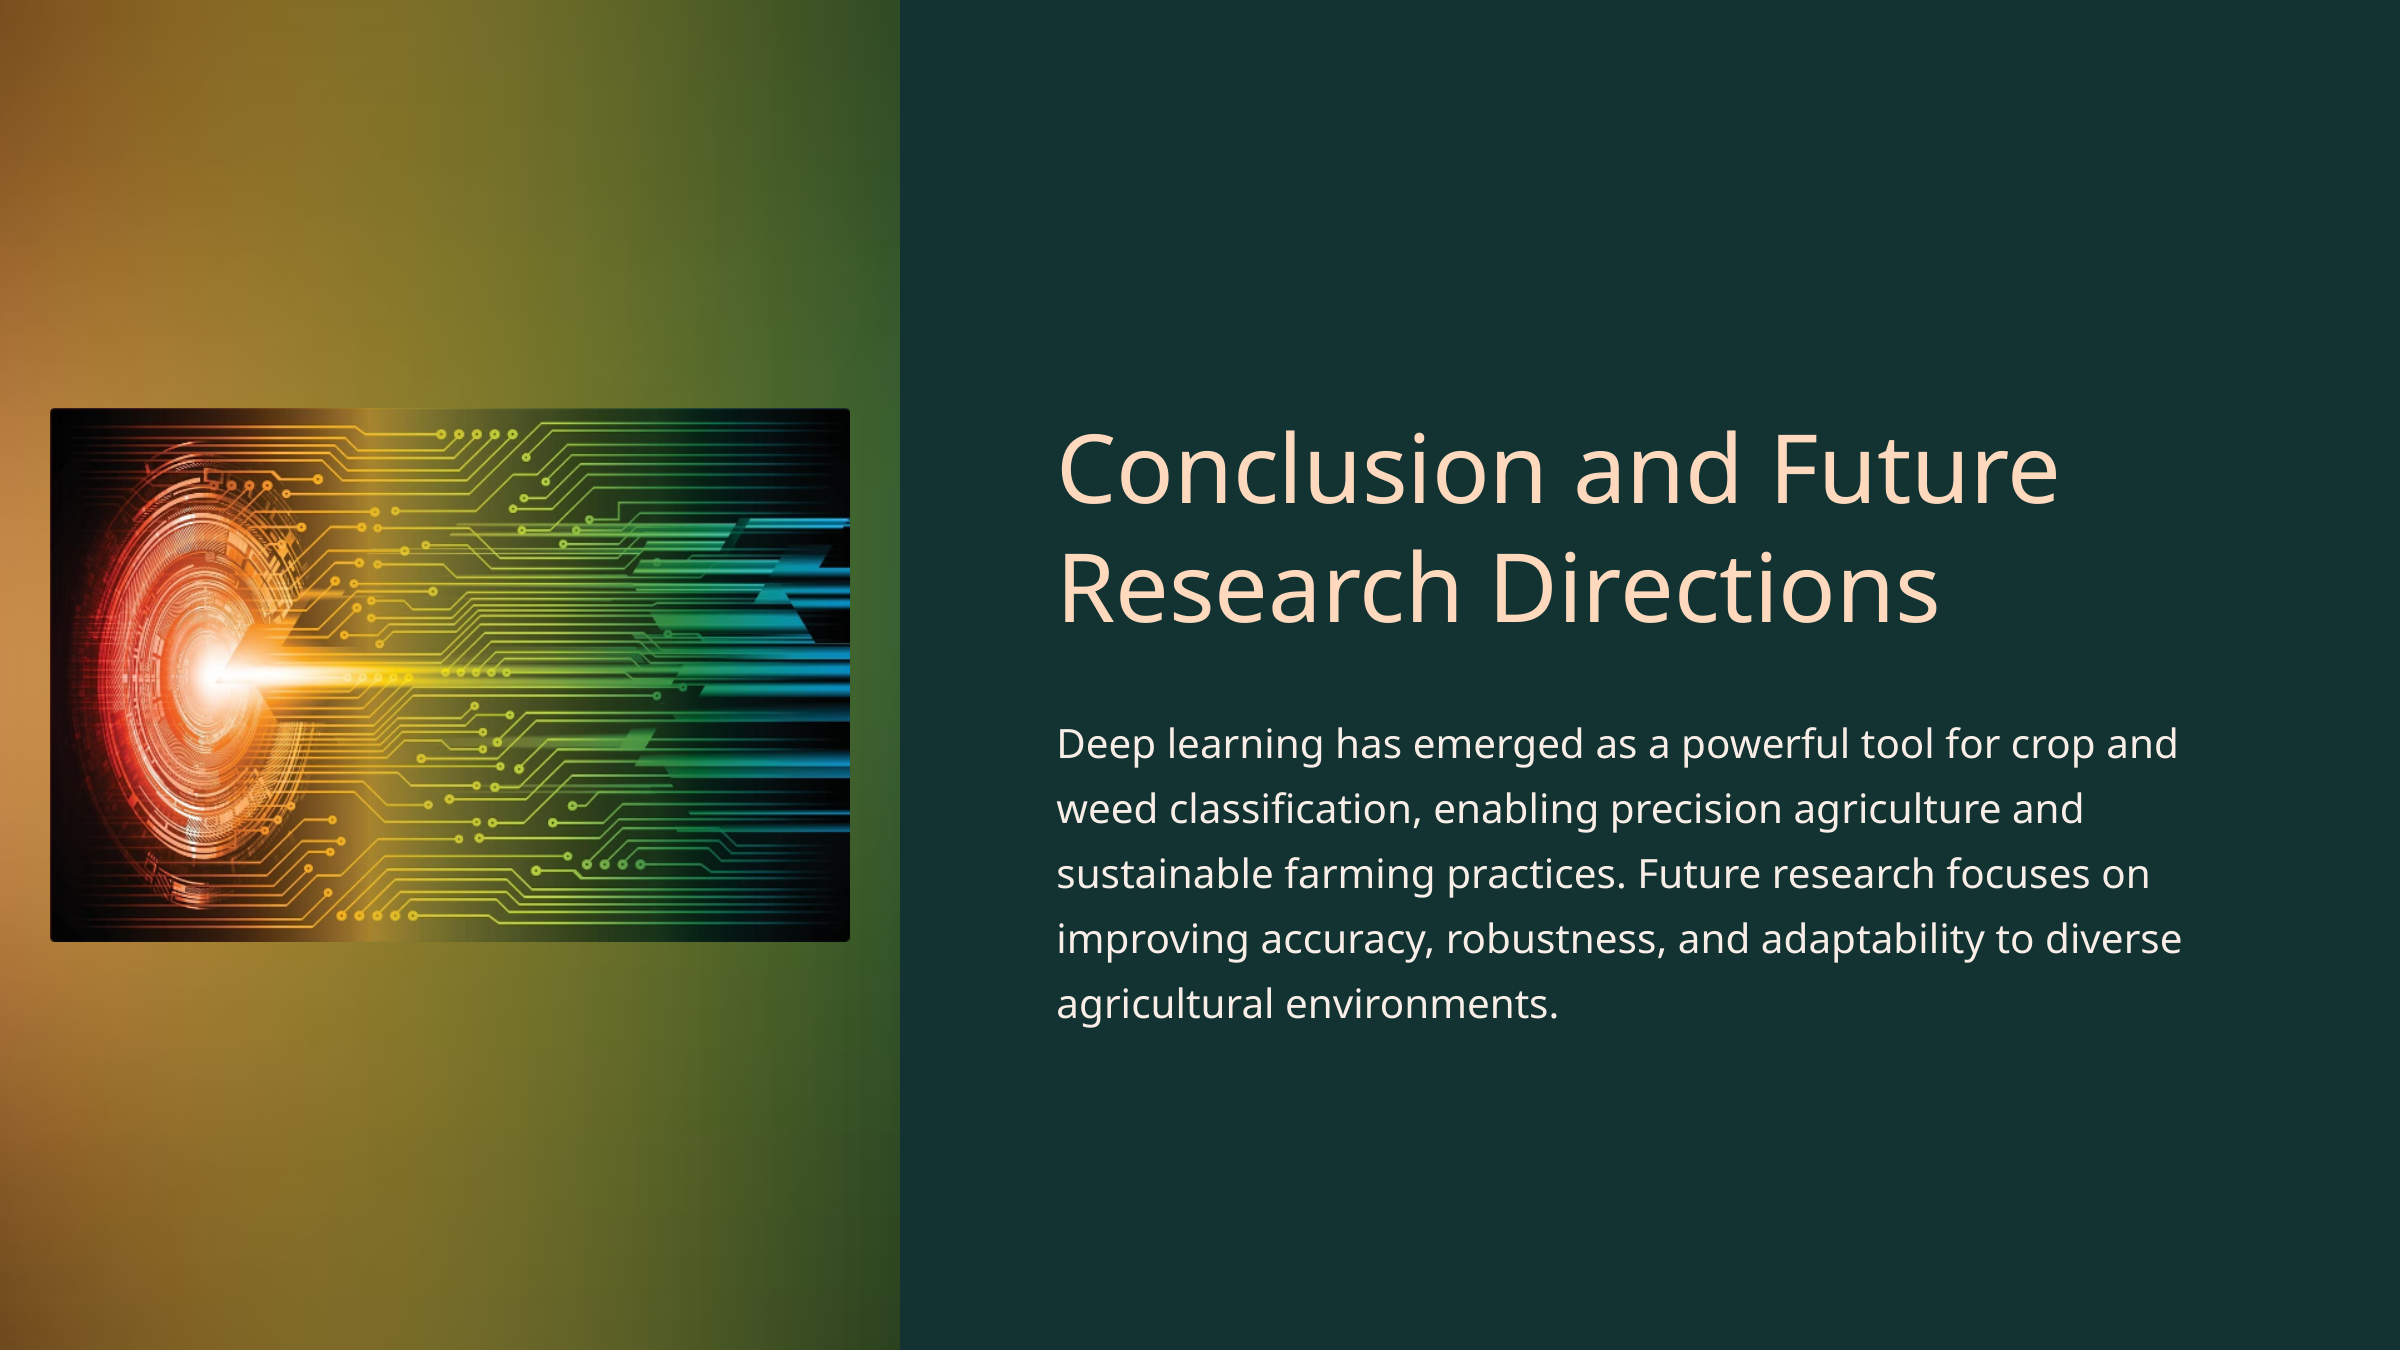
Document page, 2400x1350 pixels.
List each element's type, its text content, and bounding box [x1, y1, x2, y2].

text_box [900, 0, 2400, 1350]
text_box Deep learning has emerged as a powerful tool for crop and weed classification, enabling precision agriculture and sustainable farming practices. Future research focuses on improving accuracy, robustness, and adaptability to diverse agricultural environments. [1041, 694, 2259, 954]
picture [0, 0, 900, 1350]
text_box Conclusion and Future Research Directions [1041, 395, 2259, 635]
